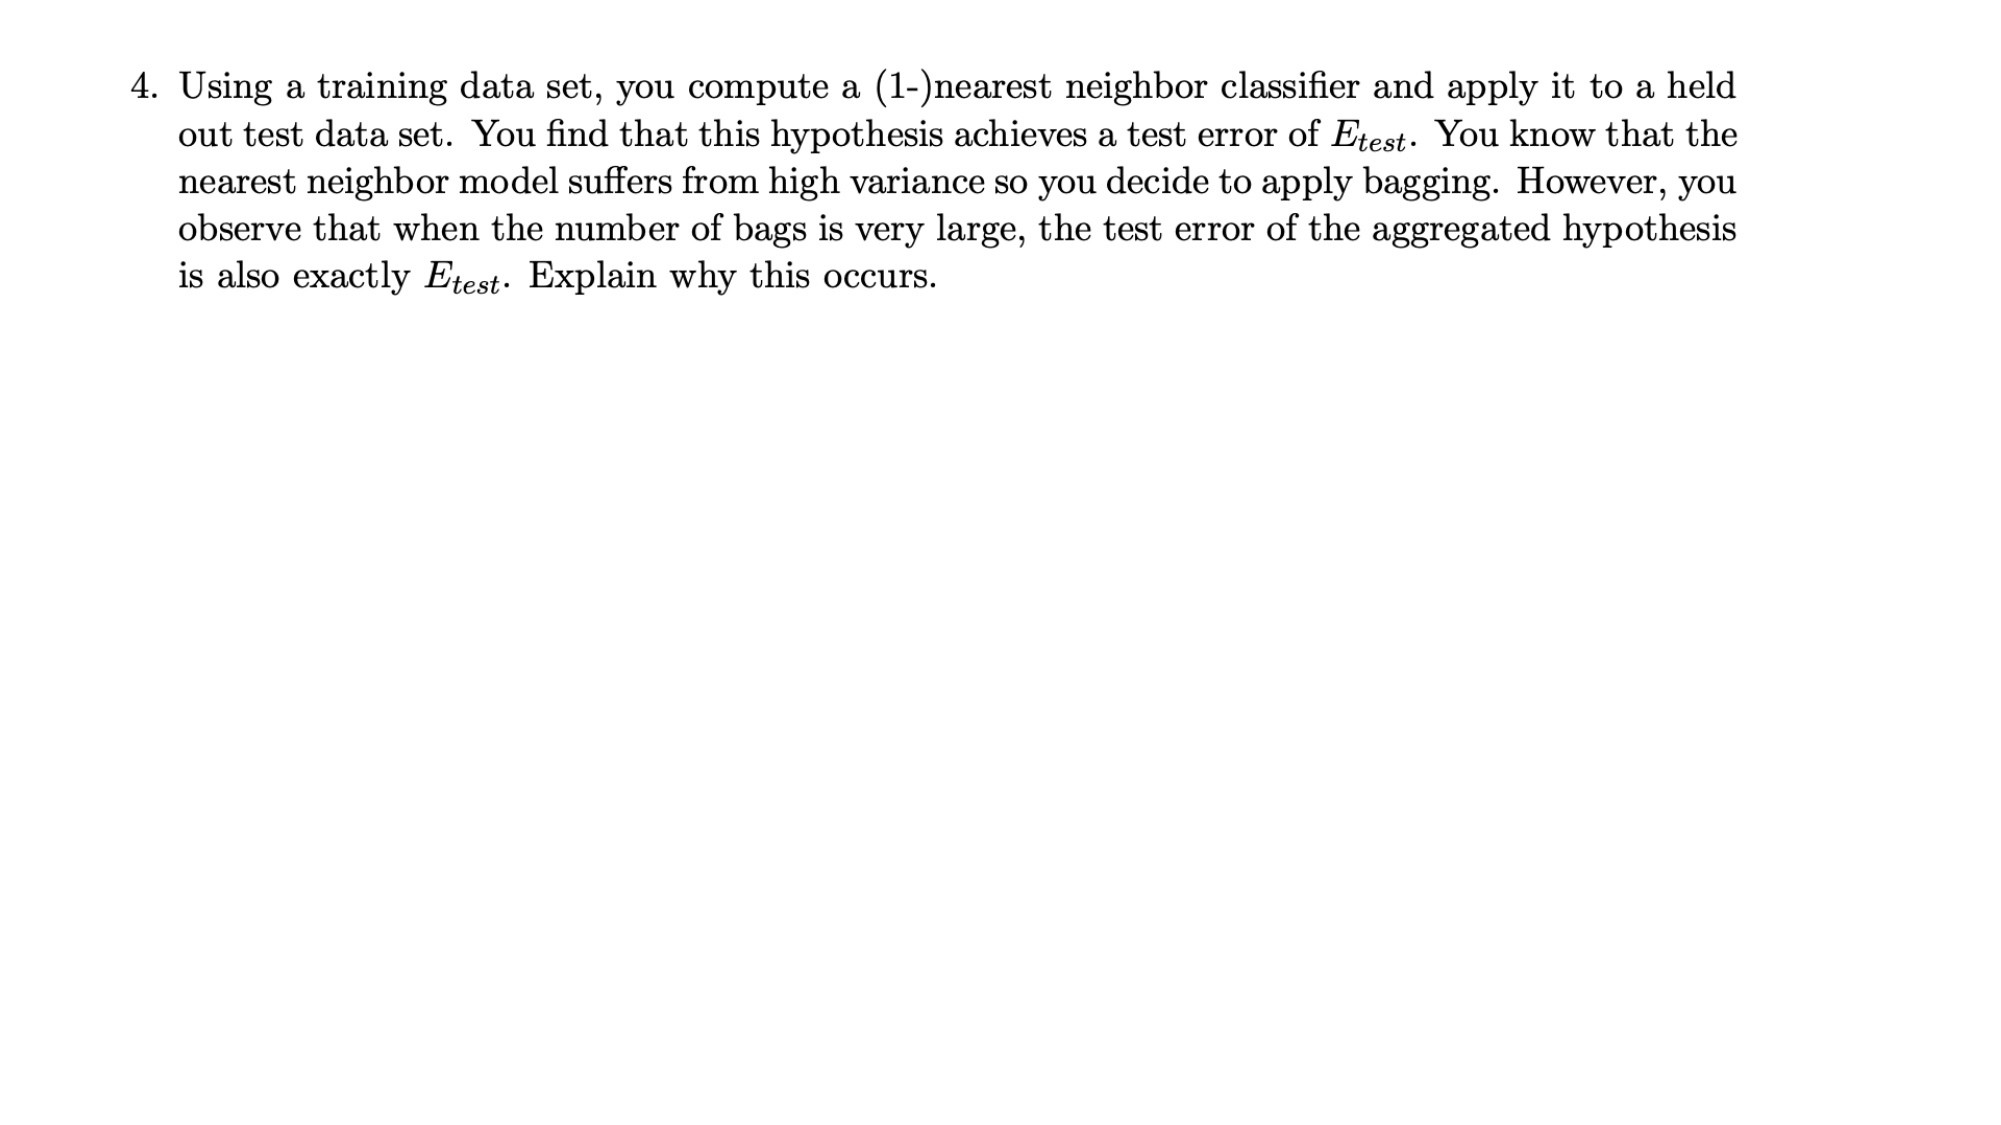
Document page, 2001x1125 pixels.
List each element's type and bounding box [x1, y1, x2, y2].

picture [120, 33, 1823, 324]
